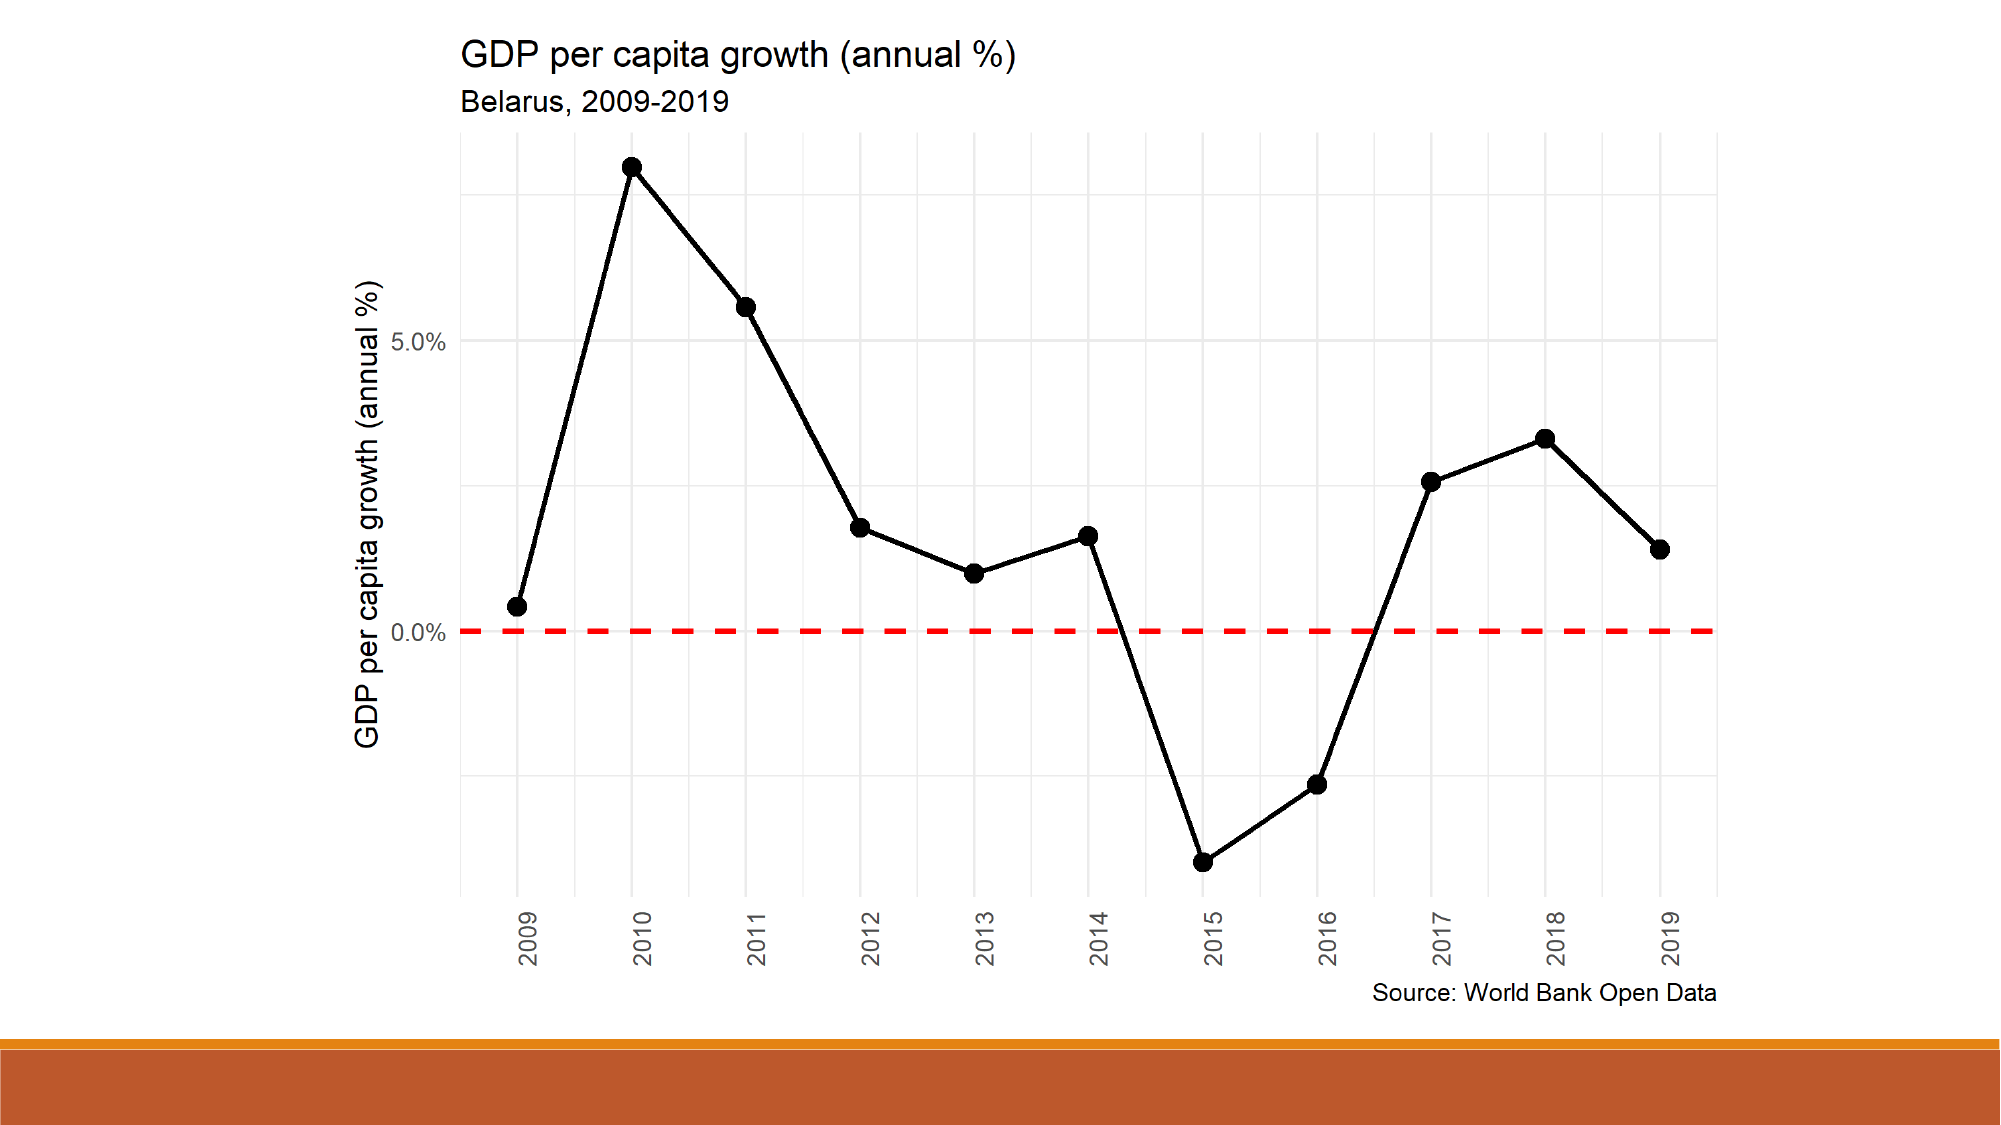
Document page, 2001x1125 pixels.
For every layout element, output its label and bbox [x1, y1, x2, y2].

list [338, 24, 1733, 1021]
